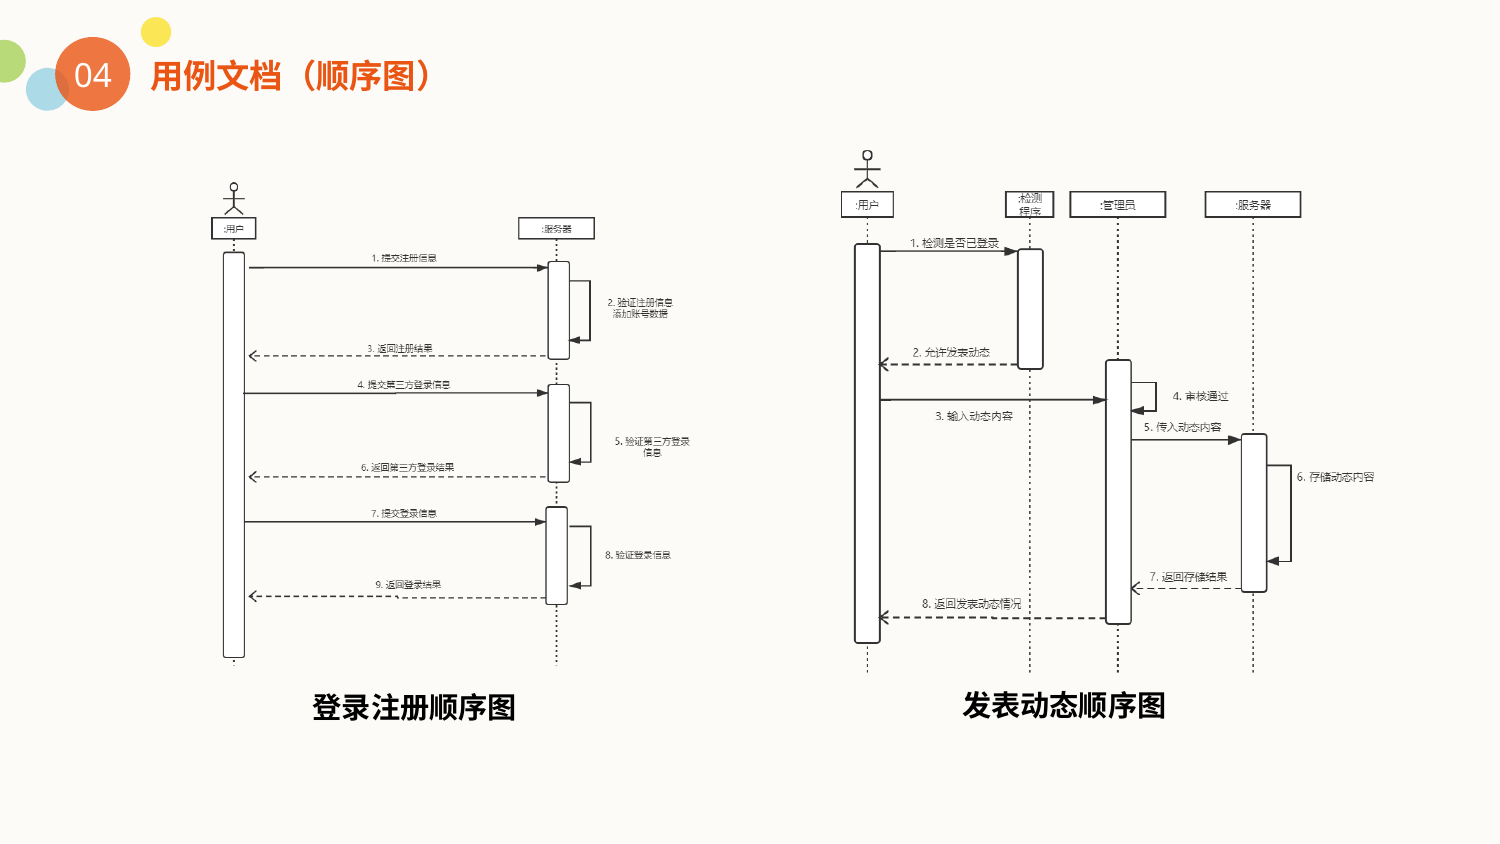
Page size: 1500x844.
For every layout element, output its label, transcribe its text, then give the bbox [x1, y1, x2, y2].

picture [820, 129, 1405, 694]
text_box [25, 67, 66, 111]
text_box [55, 36, 131, 111]
picture [194, 165, 710, 682]
text_box 04 [65, 53, 121, 94]
text_box [140, 17, 172, 48]
text_box [0, 39, 26, 83]
text_box 发表动态顺序图 [903, 702, 1214, 730]
text_box 登录注册顺序图 [253, 691, 565, 732]
text_box 用例文档（顺序图） [150, 55, 526, 96]
